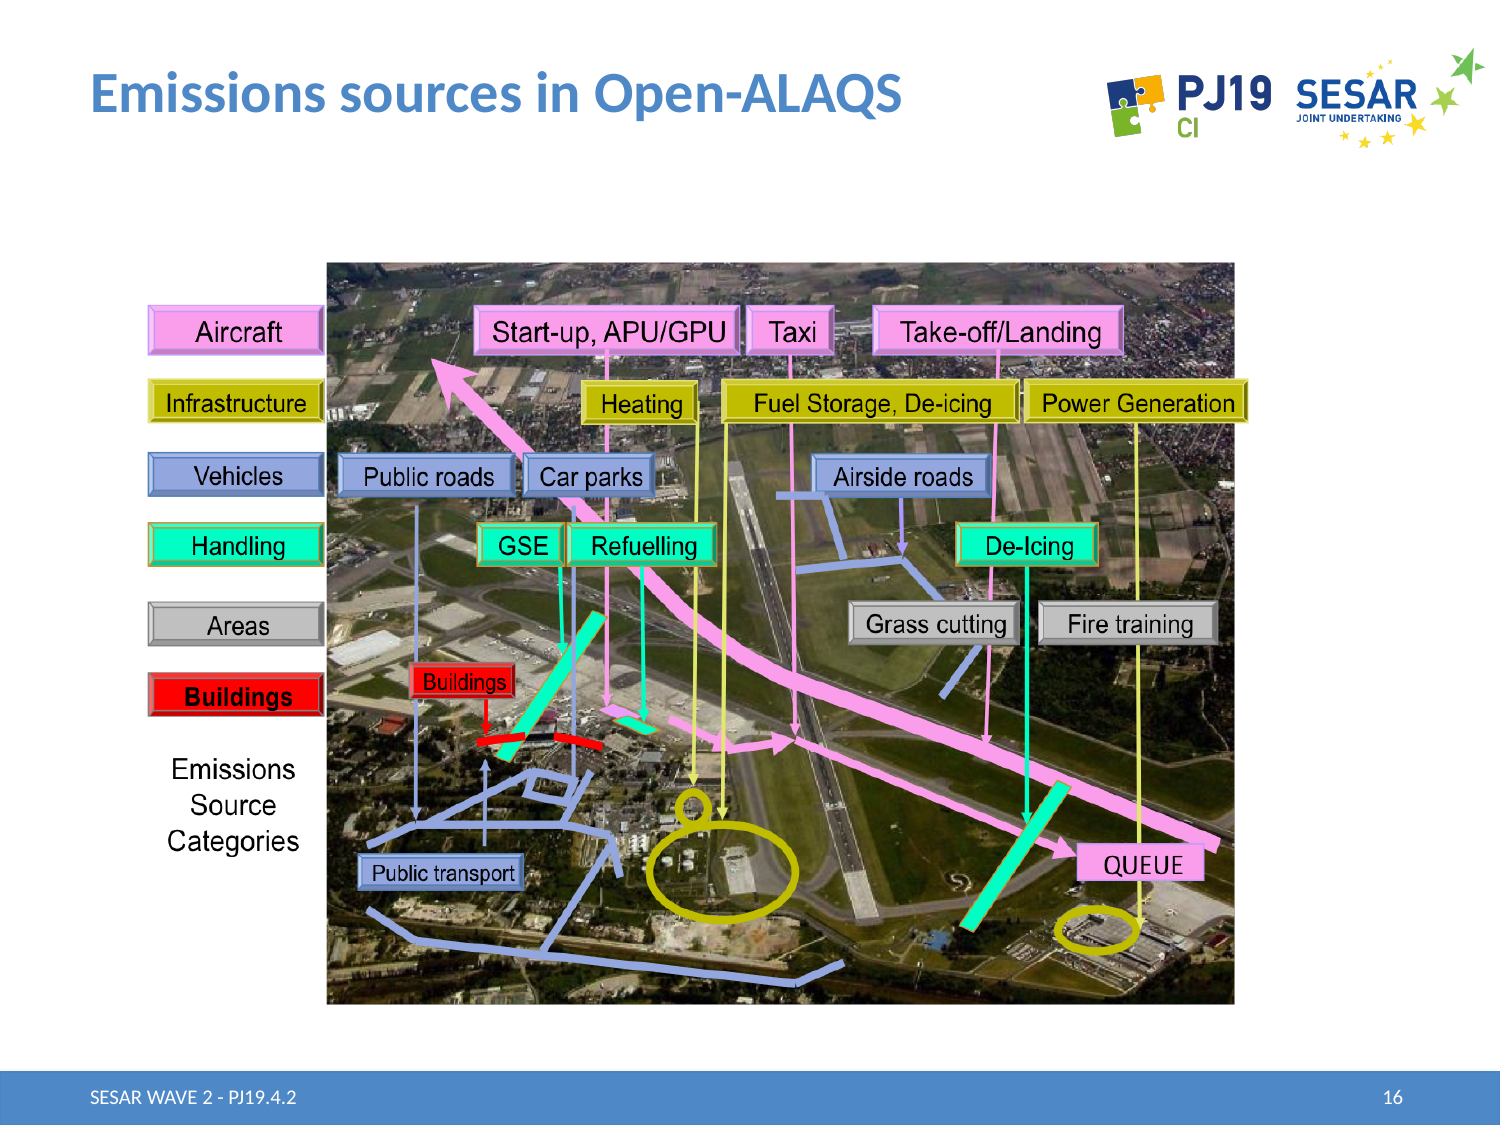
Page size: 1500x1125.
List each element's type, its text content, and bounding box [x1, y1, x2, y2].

picture [1167, 74, 1277, 138]
slide_number 16 [1068, 1075, 1419, 1117]
title Emissions sources in Open-ALAQS [75, 47, 1167, 235]
footer SESAR WAVE 2 - PJ19.4.2 [75, 1075, 715, 1117]
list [74, 262, 1321, 1006]
